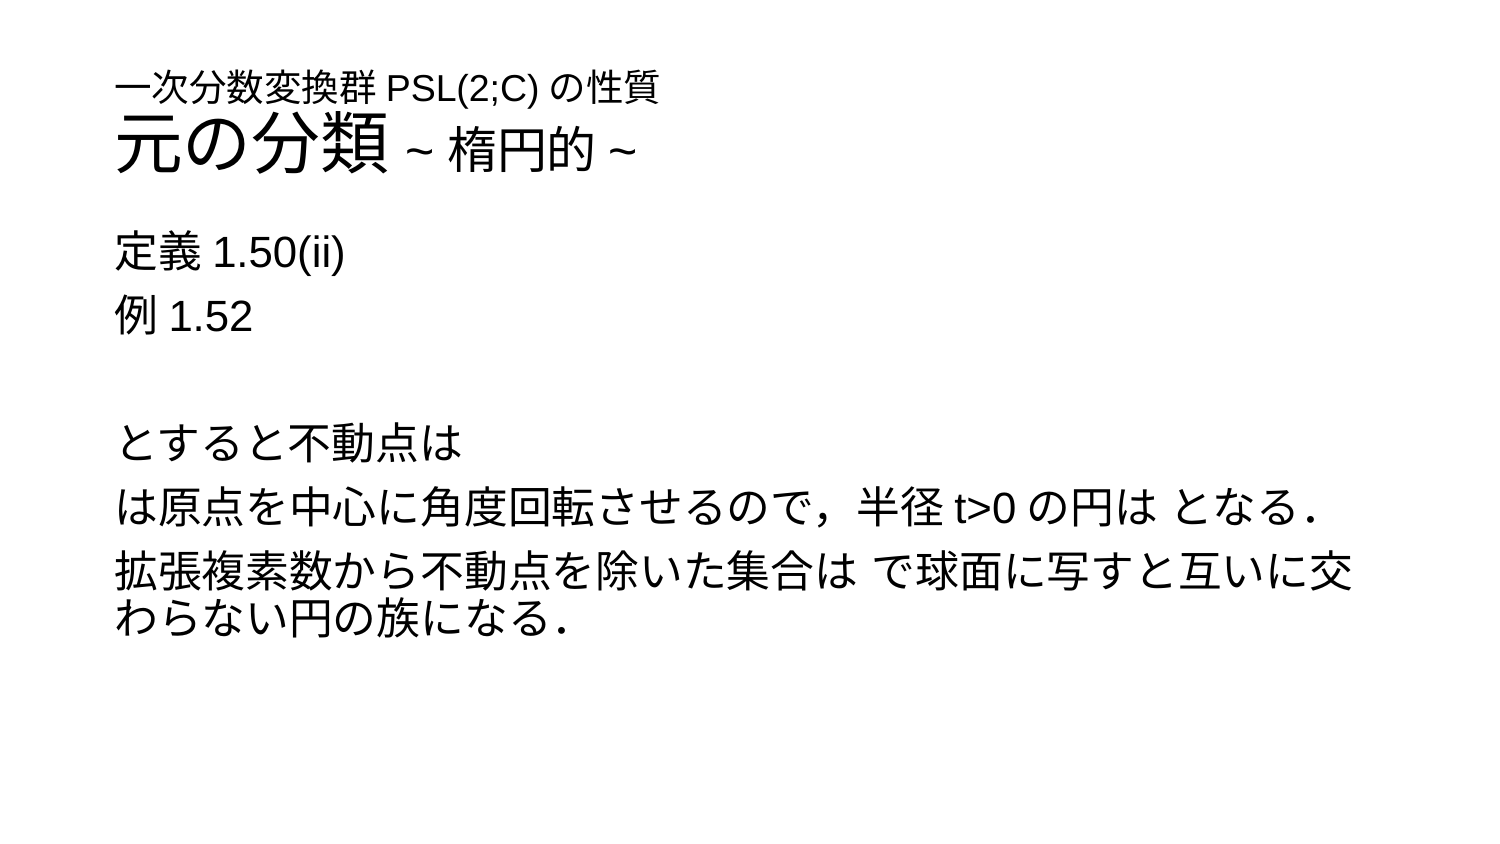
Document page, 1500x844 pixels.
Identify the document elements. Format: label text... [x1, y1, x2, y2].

title 一次分数変換群PSL(2;C)の性質 元の分類~楕円的~ [103, 44, 1397, 208]
